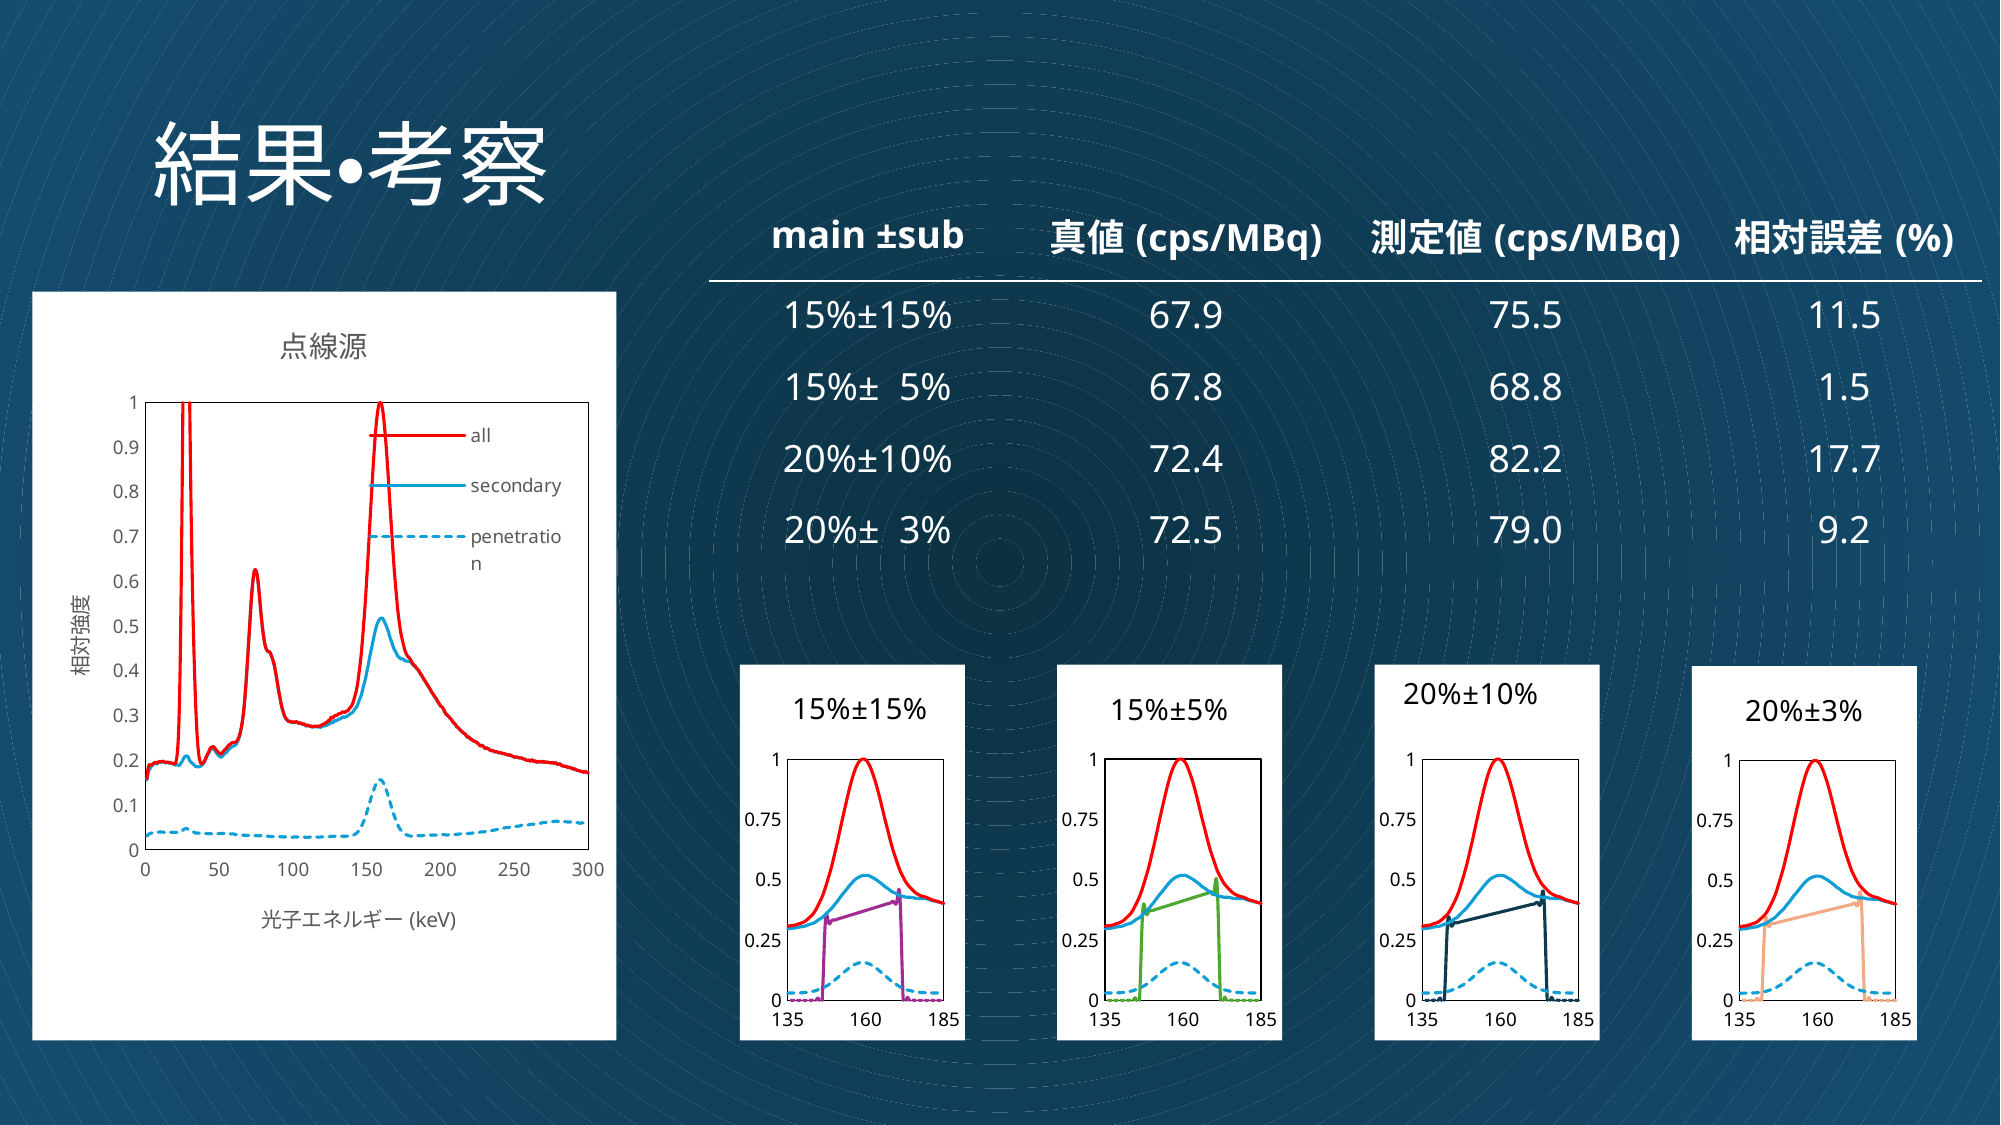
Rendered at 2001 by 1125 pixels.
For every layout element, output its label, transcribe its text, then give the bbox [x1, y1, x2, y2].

table_cell 11.5 [1706, 282, 1982, 353]
table_cell 20%±10% [709, 425, 1027, 496]
chart [31, 291, 617, 1041]
title 結果・考察 [137, 59, 1863, 278]
chart [1056, 664, 1283, 1041]
table_cell 67.9 [1027, 282, 1346, 353]
table_cell 15%± 5% [709, 353, 1027, 425]
table_cell 79.0 [1346, 496, 1706, 568]
table_cell 72.5 [1027, 496, 1346, 568]
table_cell 17.7 [1706, 425, 1982, 496]
table_cell 1.5 [1706, 353, 1982, 425]
table_cell 72.4 [1027, 425, 1346, 496]
table_cell 67.8 [1027, 353, 1346, 425]
table_cell 9.2 [1706, 496, 1982, 568]
table_cell 68.8 [1346, 353, 1706, 425]
table_header main ±sub [709, 201, 1027, 280]
table_header 測定値(cps/MBq) [1346, 201, 1706, 280]
table_header 相対誤差(%) [1706, 201, 1982, 280]
table_cell 20%± 3% [709, 496, 1027, 568]
table_cell 75.5 [1346, 282, 1706, 353]
chart [1373, 664, 1600, 1041]
table_cell 15%±15% [709, 282, 1027, 353]
chart [739, 664, 966, 1041]
table_header 真値(cps/MBq) [1027, 201, 1346, 280]
chart [1691, 665, 1918, 1041]
table_cell 82.2 [1346, 425, 1706, 496]
